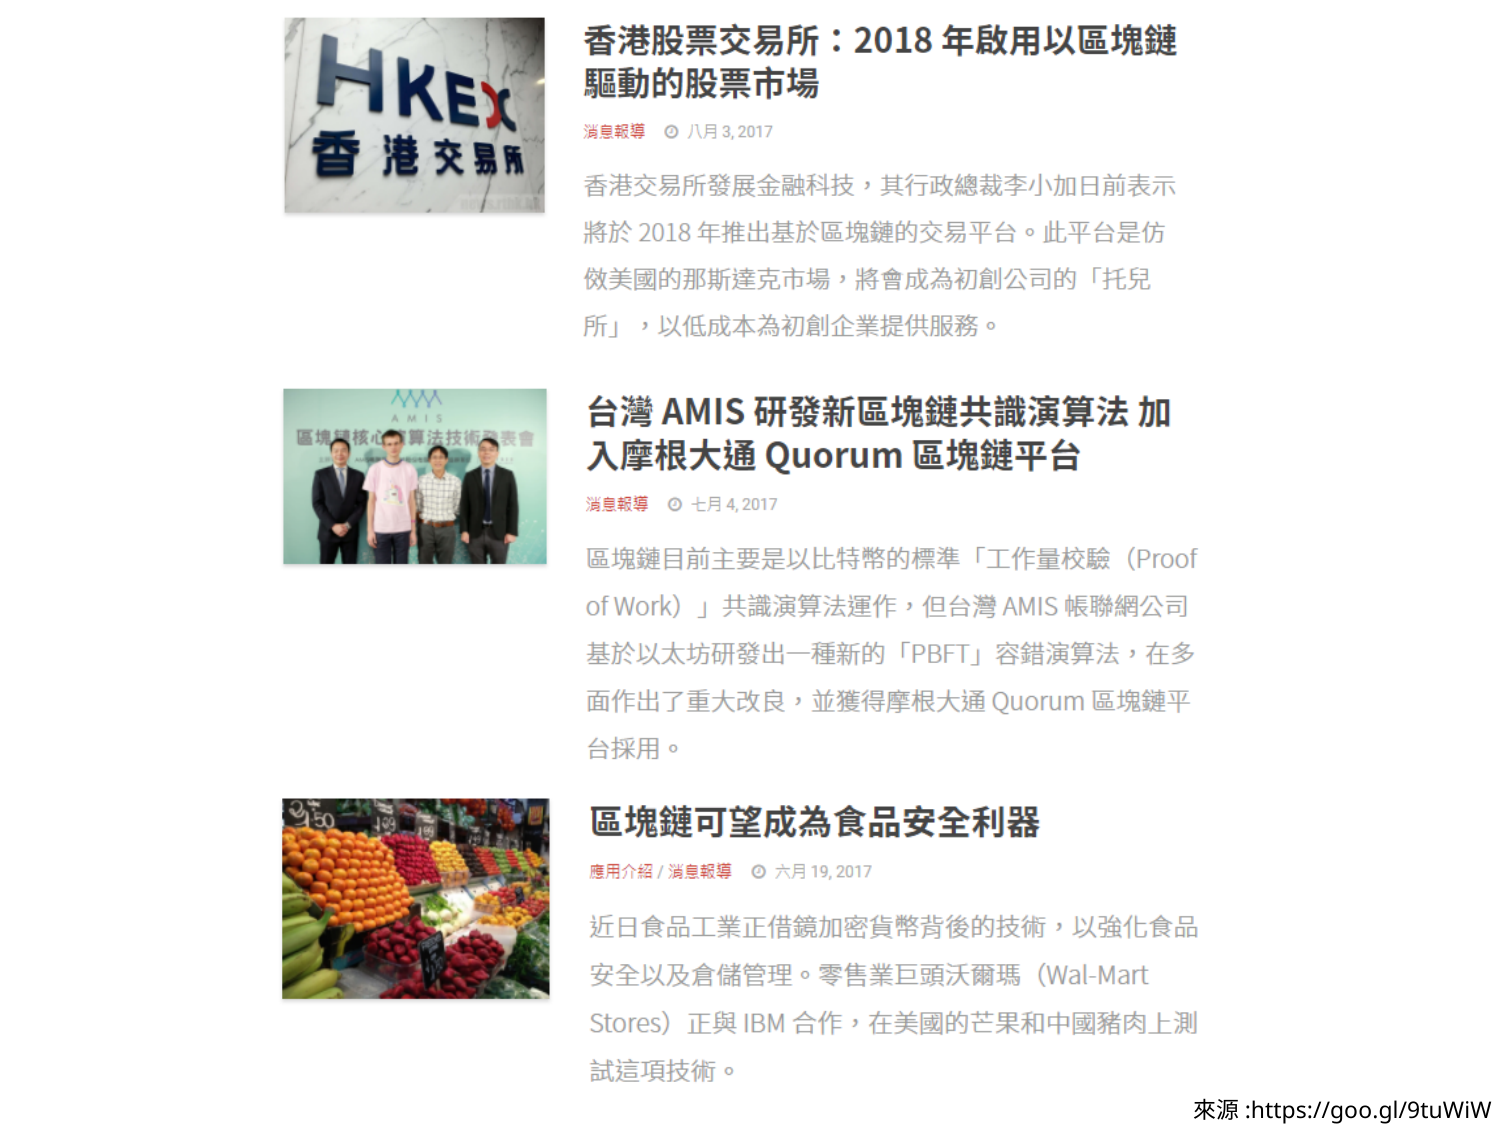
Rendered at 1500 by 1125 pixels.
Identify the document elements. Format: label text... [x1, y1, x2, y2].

text_box 來源:https://goo.gl/9tuWiW [1178, 1088, 1500, 1125]
picture [277, 9, 1200, 365]
picture [277, 381, 1210, 780]
picture [277, 791, 1210, 1107]
